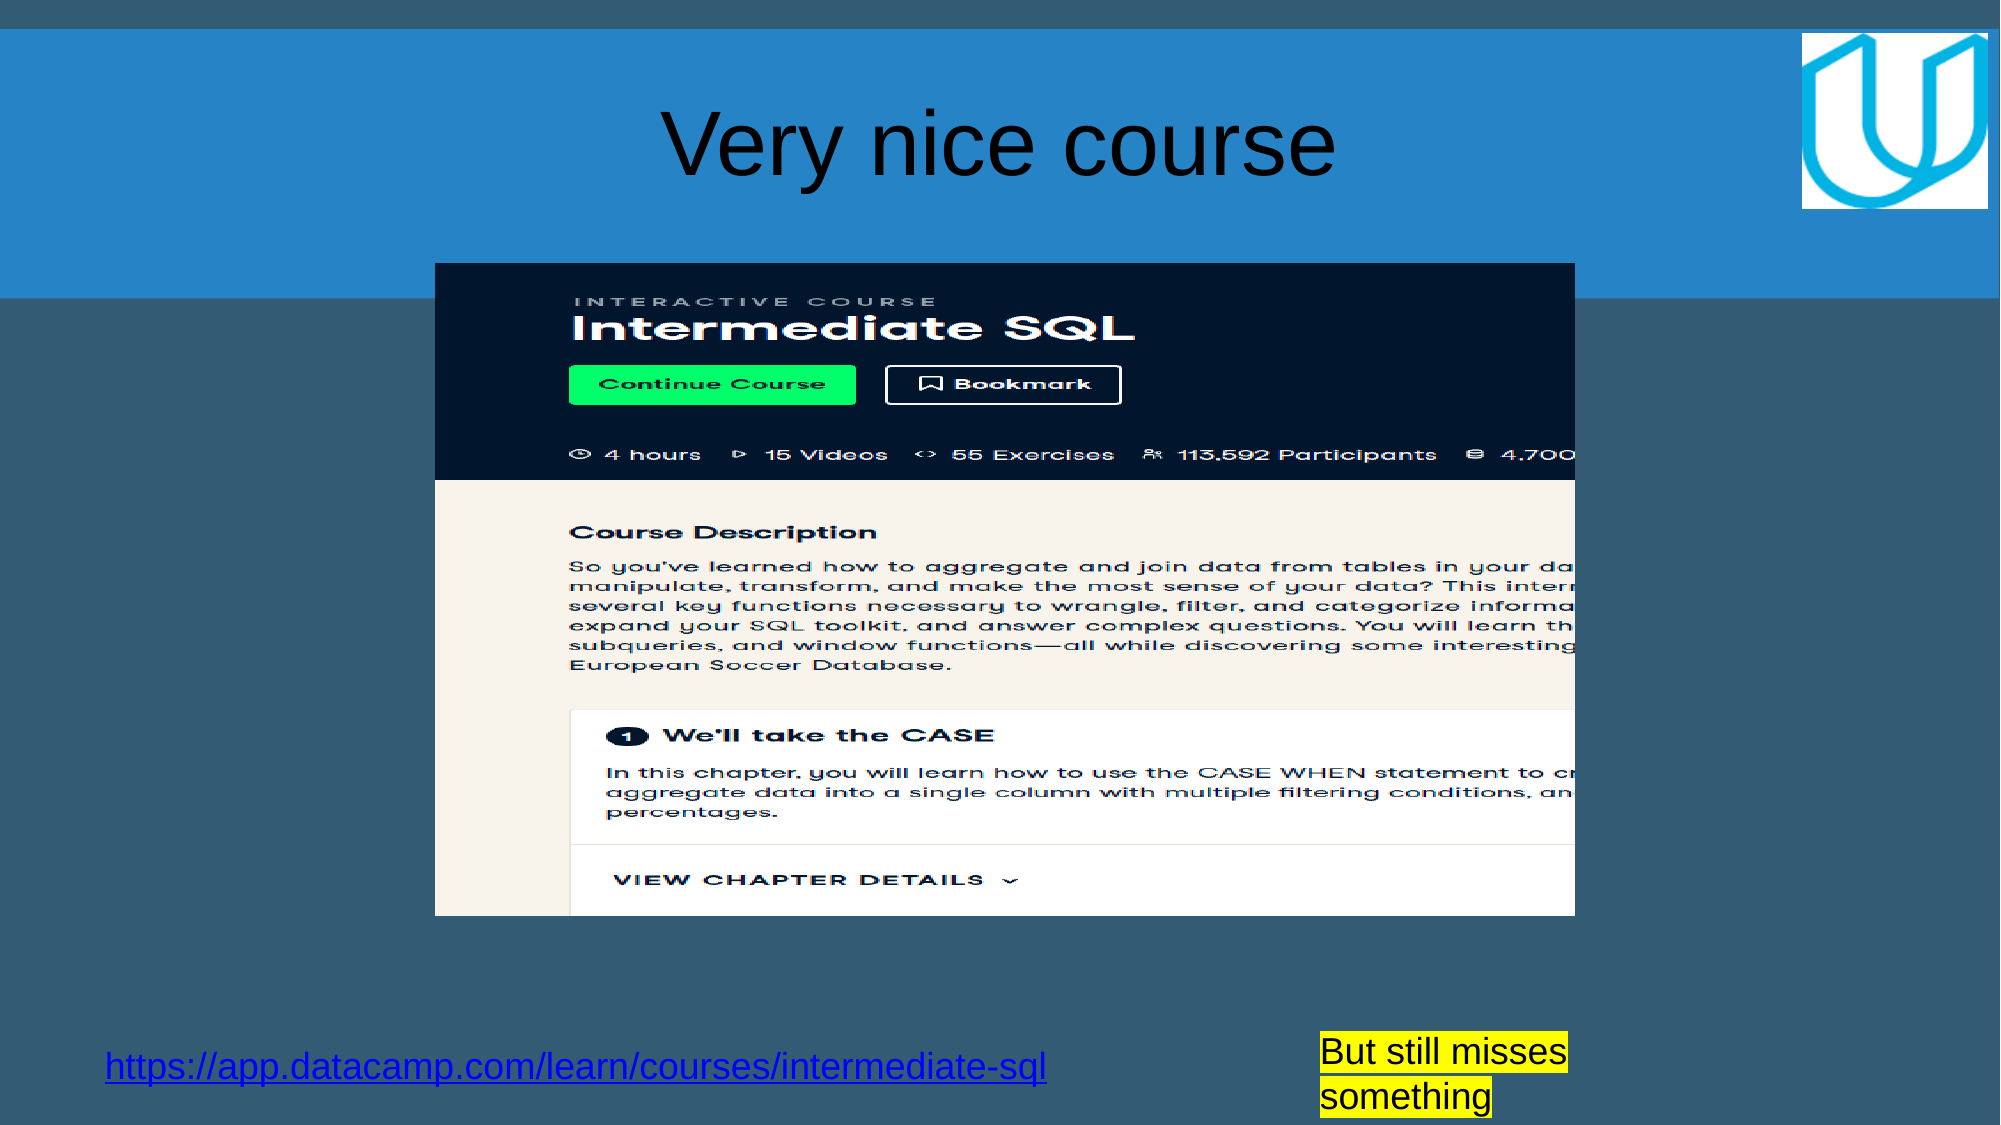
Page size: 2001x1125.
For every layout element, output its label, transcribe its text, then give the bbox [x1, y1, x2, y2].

picture [434, 262, 1575, 916]
picture [1802, 33, 1988, 167]
text_box https://app.datacamp.com/learn/courses/intermediate-sql [89, 1034, 1073, 1092]
text_box Very nice course [99, 44, 1900, 233]
picture [1932, 48, 1973, 166]
text_box But still misses something [1304, 1019, 1766, 1077]
picture [1900, 124, 1988, 209]
picture [1900, 175, 1911, 189]
